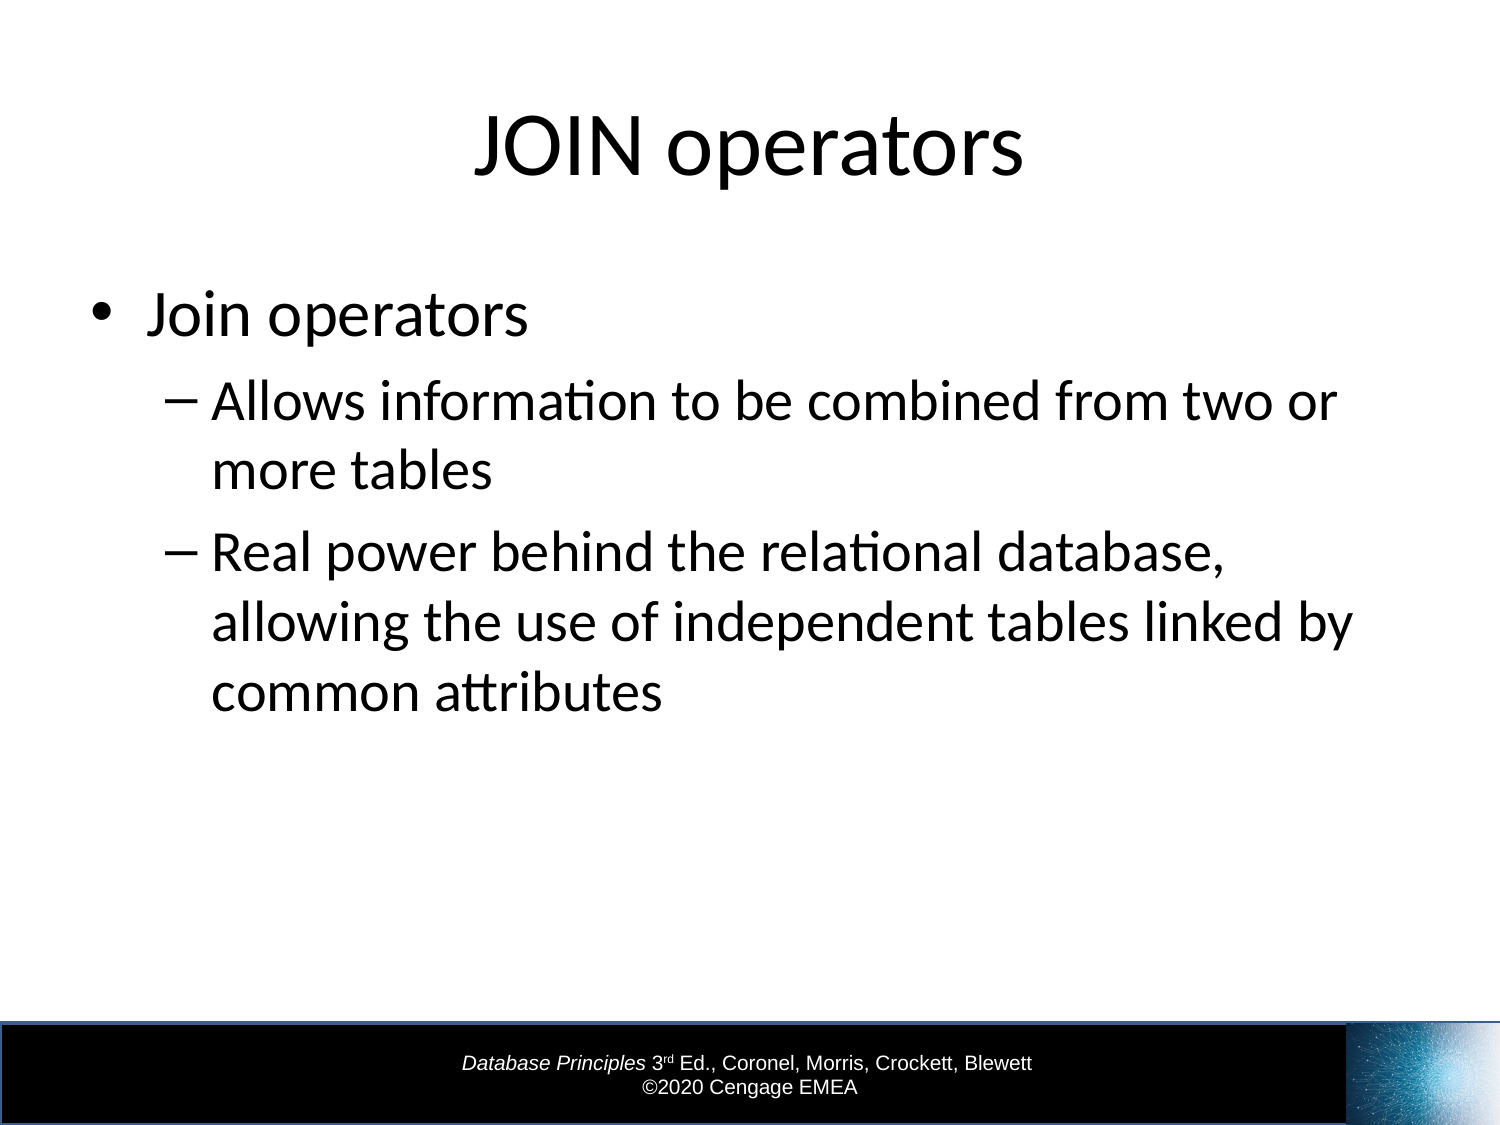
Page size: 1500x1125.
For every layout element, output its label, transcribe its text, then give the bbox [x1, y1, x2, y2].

title JOIN operators [75, 45, 1425, 233]
picture [1346, 1023, 1500, 1125]
list Join operators Allows information to be combined from two or more tables Real power behind the relational database, allowing the use of independent tables linked by common attributes [75, 262, 1425, 1005]
